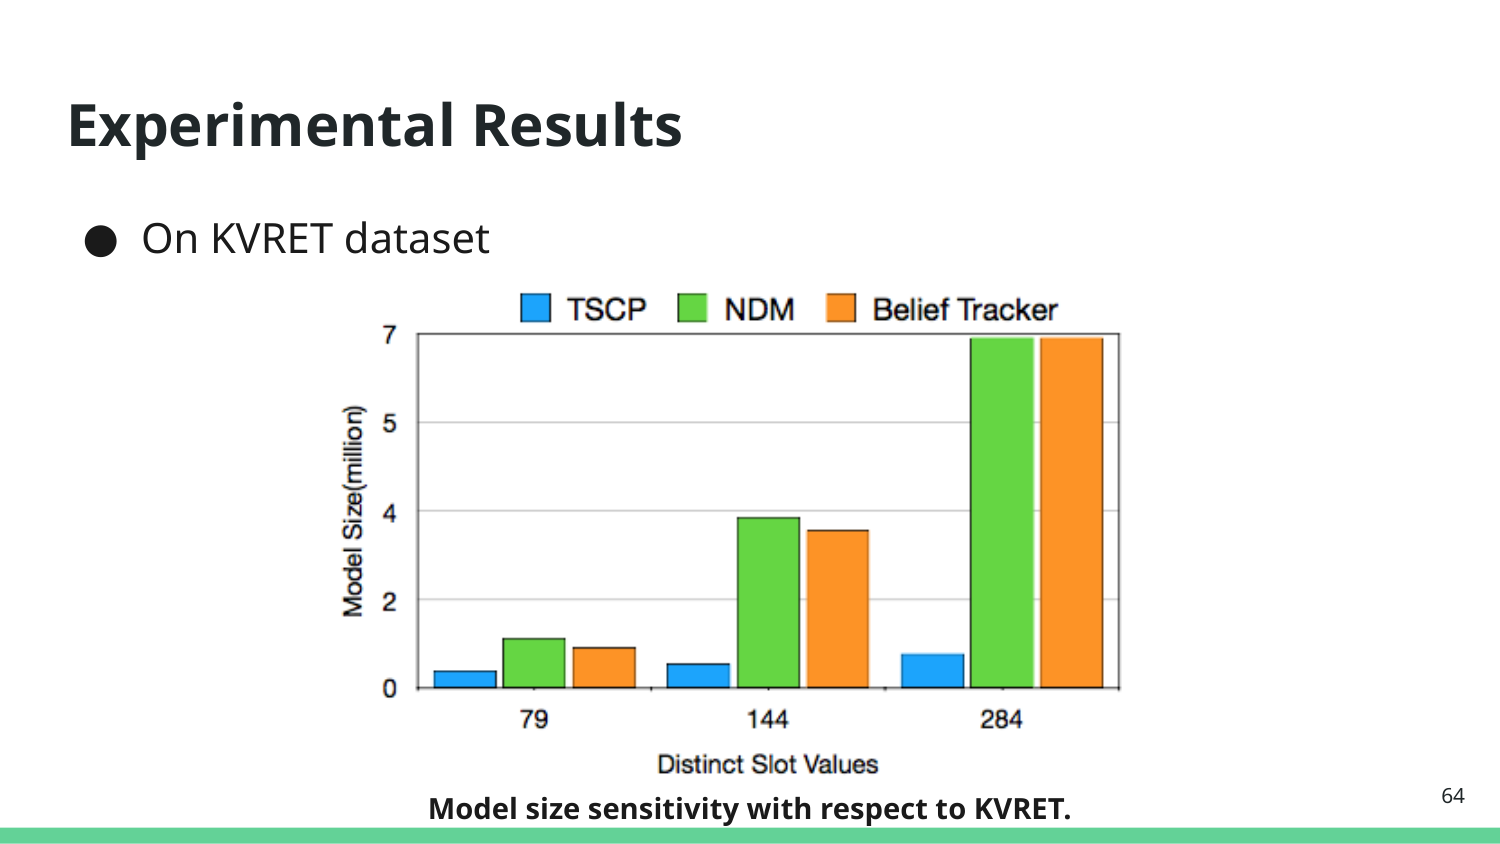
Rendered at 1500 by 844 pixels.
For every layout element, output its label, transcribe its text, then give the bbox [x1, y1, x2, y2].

title Experimental Results [51, 72, 1449, 167]
list On KVRET dataset [51, 189, 1449, 750]
slide_number ‹#› [1389, 764, 1480, 830]
picture [324, 263, 1176, 808]
text_box Model size sensitivity with respect to KVRET. [352, 816, 1148, 835]
